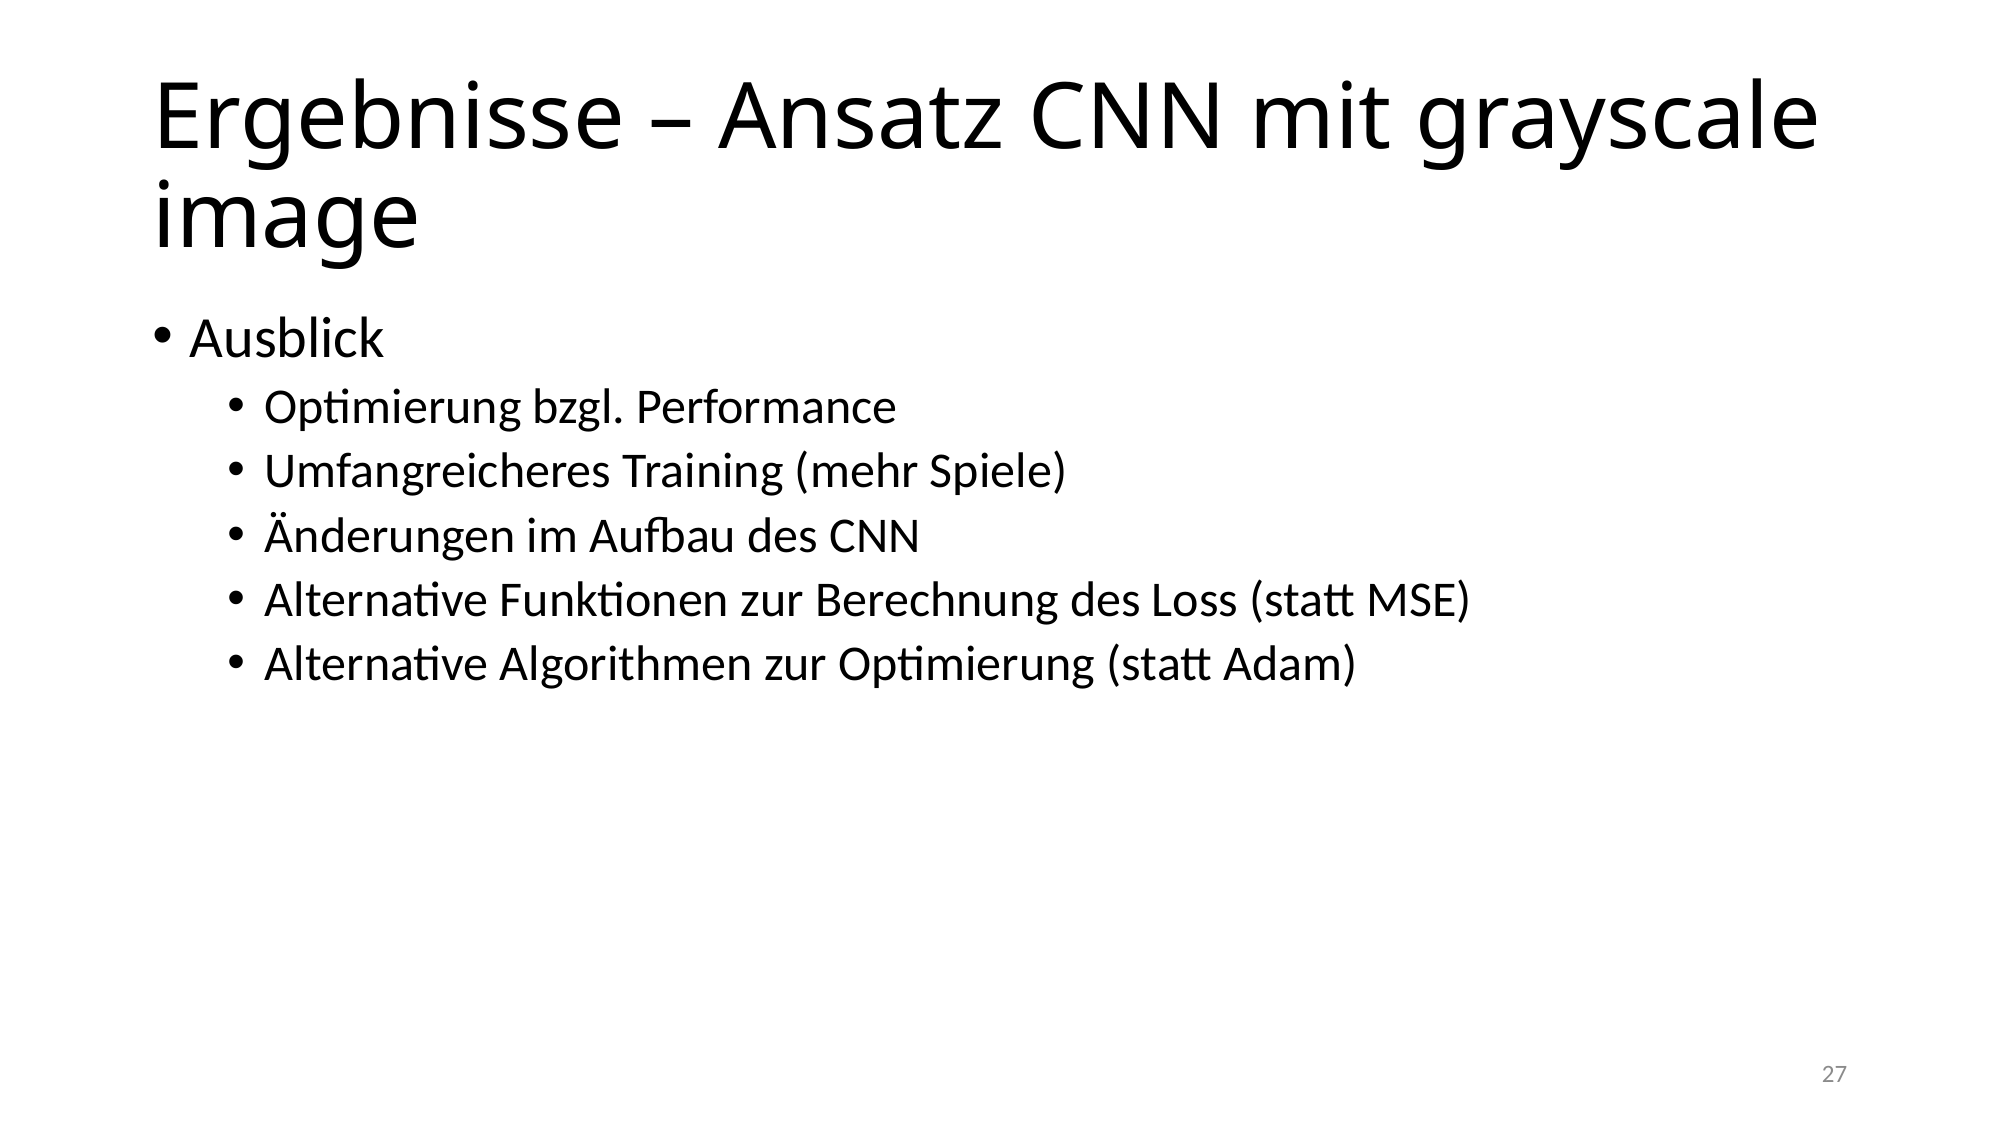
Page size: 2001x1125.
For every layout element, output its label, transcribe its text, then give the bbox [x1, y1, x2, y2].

title Ergebnisse – Ansatz CNN mit grayscale image [137, 59, 1863, 278]
list Ausblick Optimierung bzgl. Performance Umfangreicheres Training (mehr Spiele) Änderungen im Aufbau des CNN Alternative Funktionen zur Berechnung des Loss (statt MSE) Alternative Algorithmen zur Optimierung (statt Adam) [137, 299, 1863, 1014]
slide_number 27 [1412, 1042, 1863, 1103]
